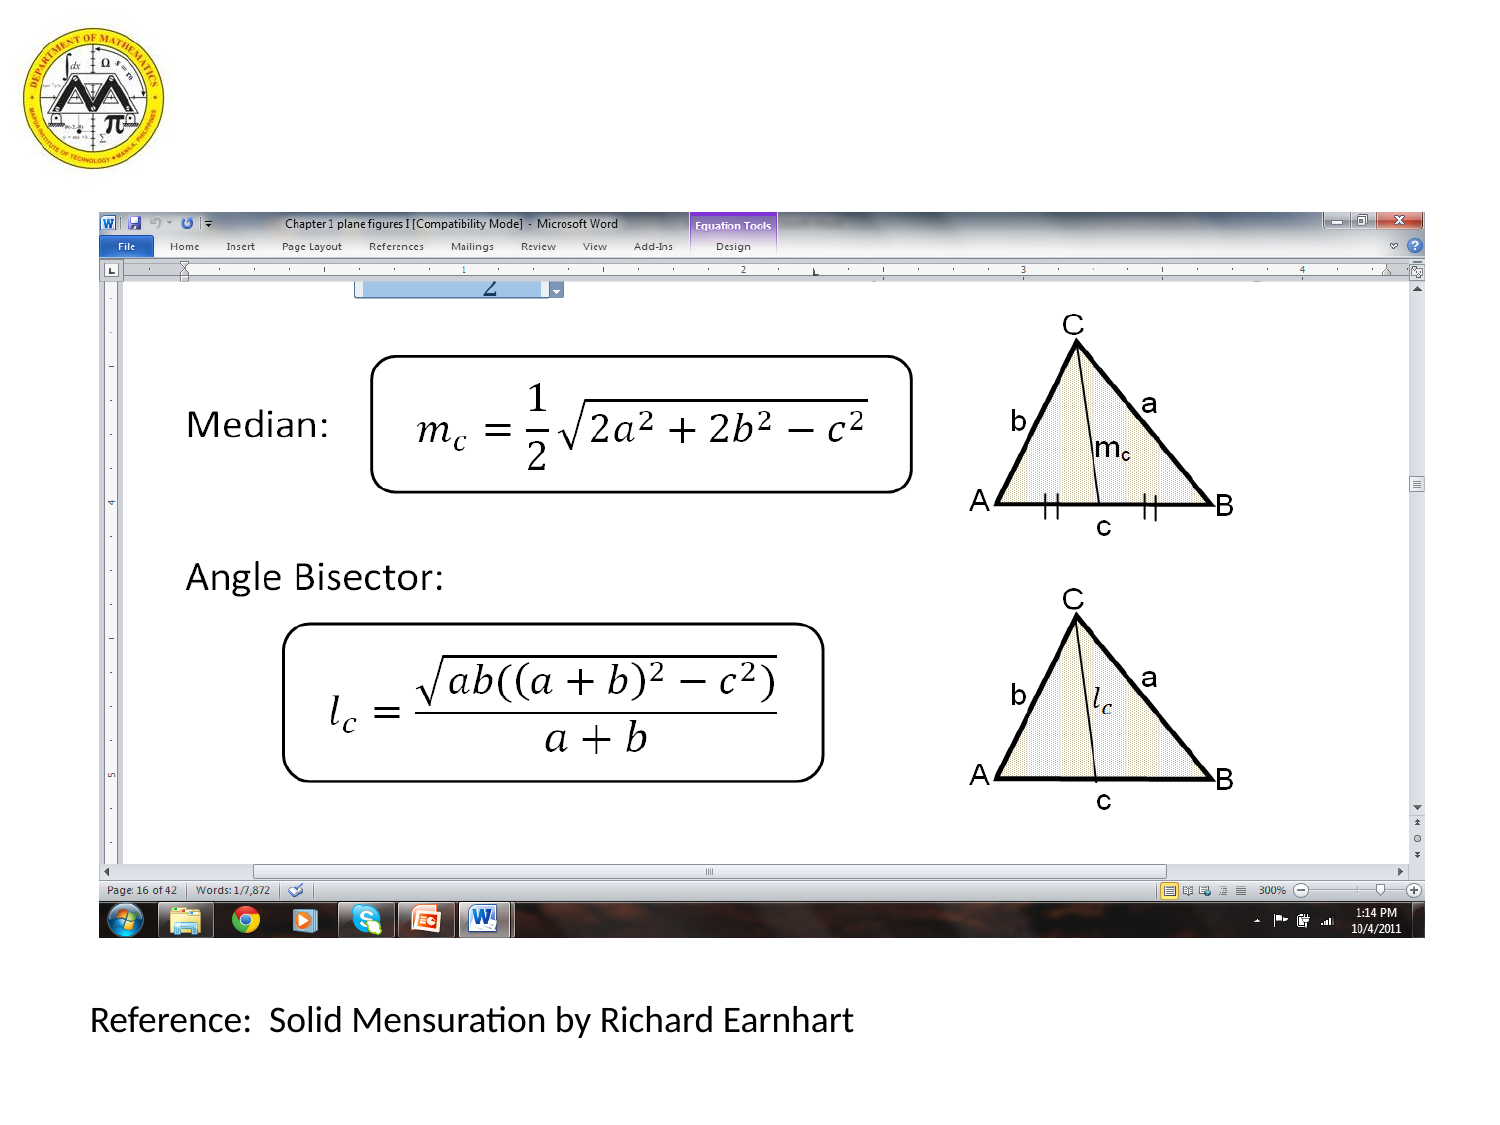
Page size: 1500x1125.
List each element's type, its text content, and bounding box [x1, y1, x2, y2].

text_box Reference: Solid Mensuration by Richard Earnhart [75, 987, 1075, 1048]
picture [0, 0, 1500, 1125]
